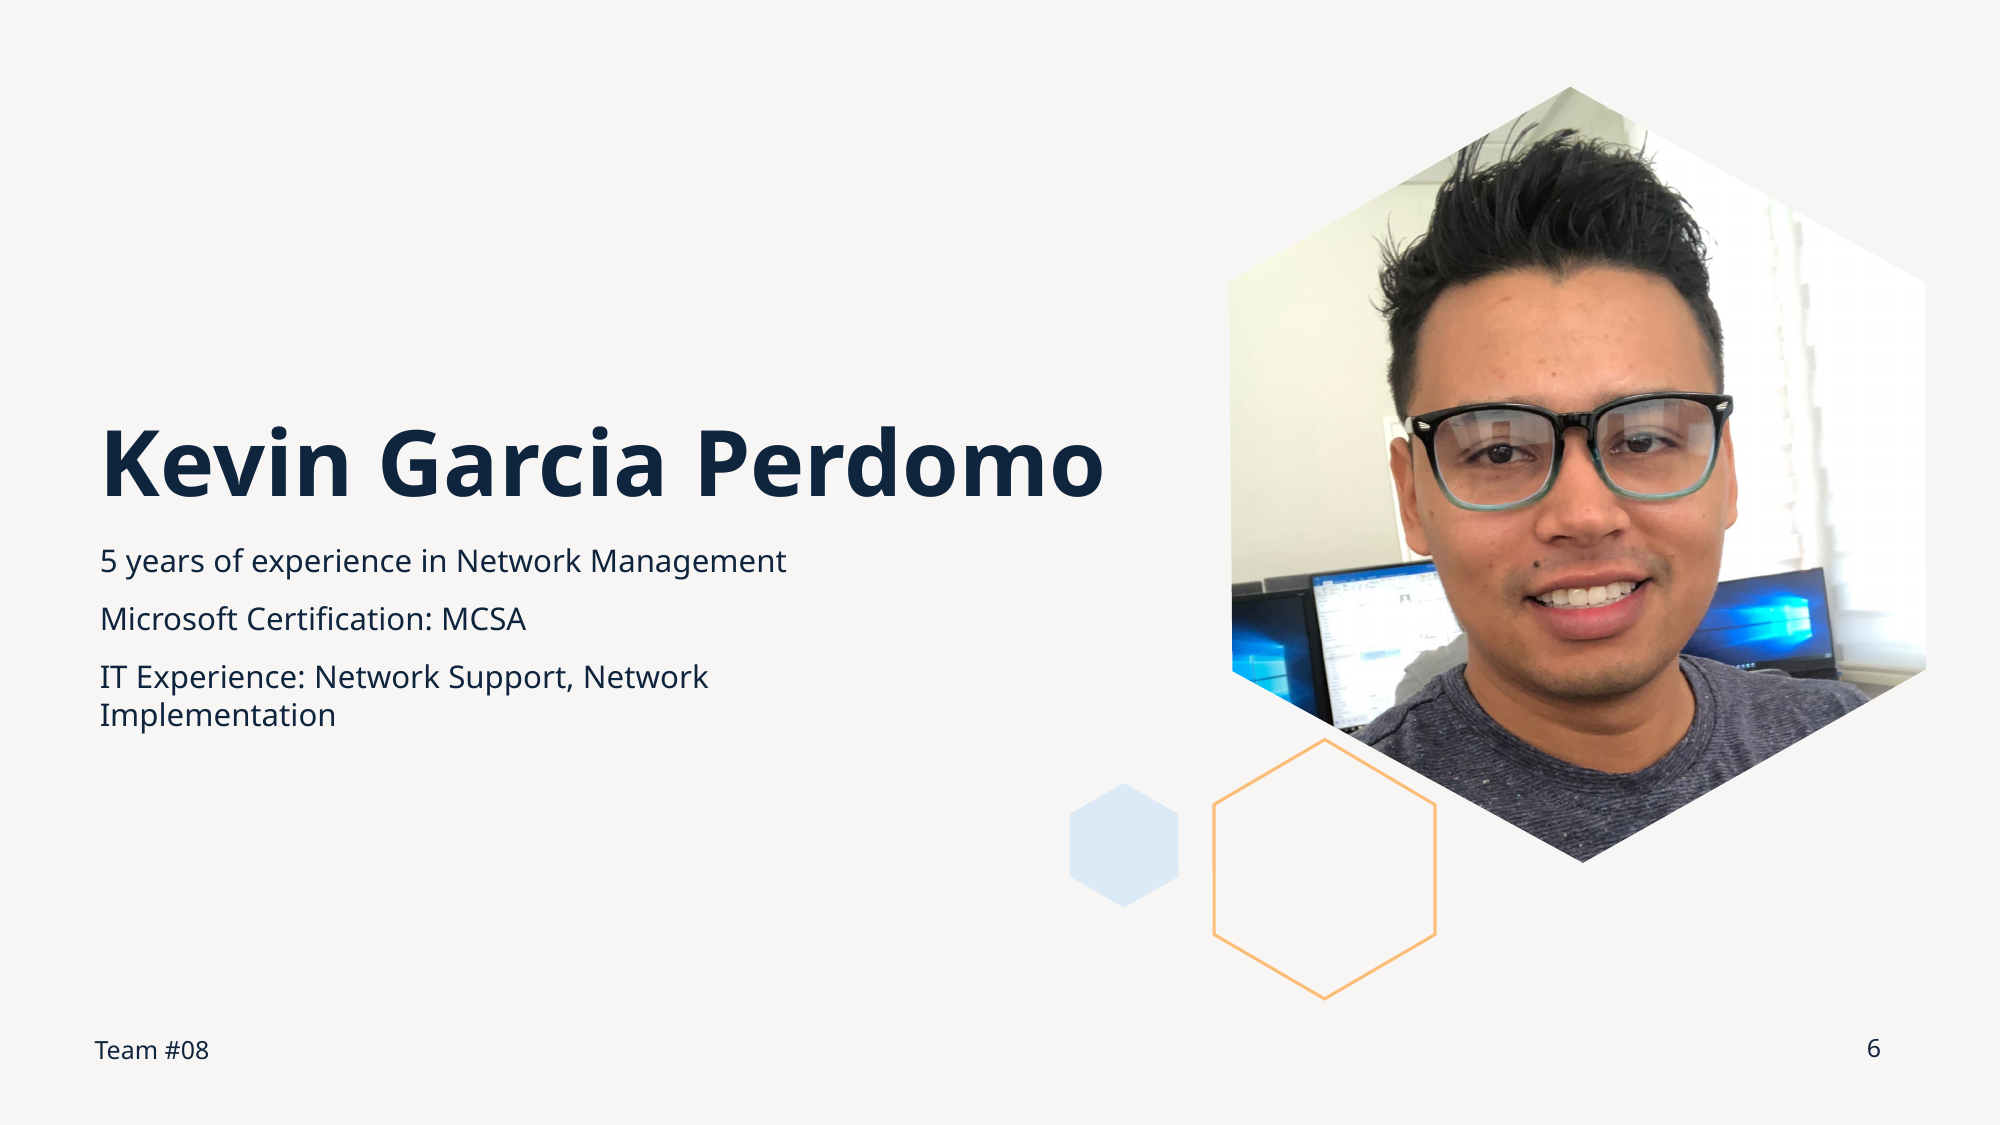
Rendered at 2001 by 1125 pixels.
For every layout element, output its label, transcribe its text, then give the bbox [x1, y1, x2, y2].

list 5 years of experience in Network Management Microsoft Certification: MCSA IT Experience: Network Support, Network Implementation [84, 628, 899, 863]
footer Team #08 [79, 1020, 755, 1080]
picture [1229, 86, 1927, 863]
title Kevin Garcia Perdomo [84, 409, 1229, 628]
slide_number 6 [1836, 1020, 1912, 1080]
